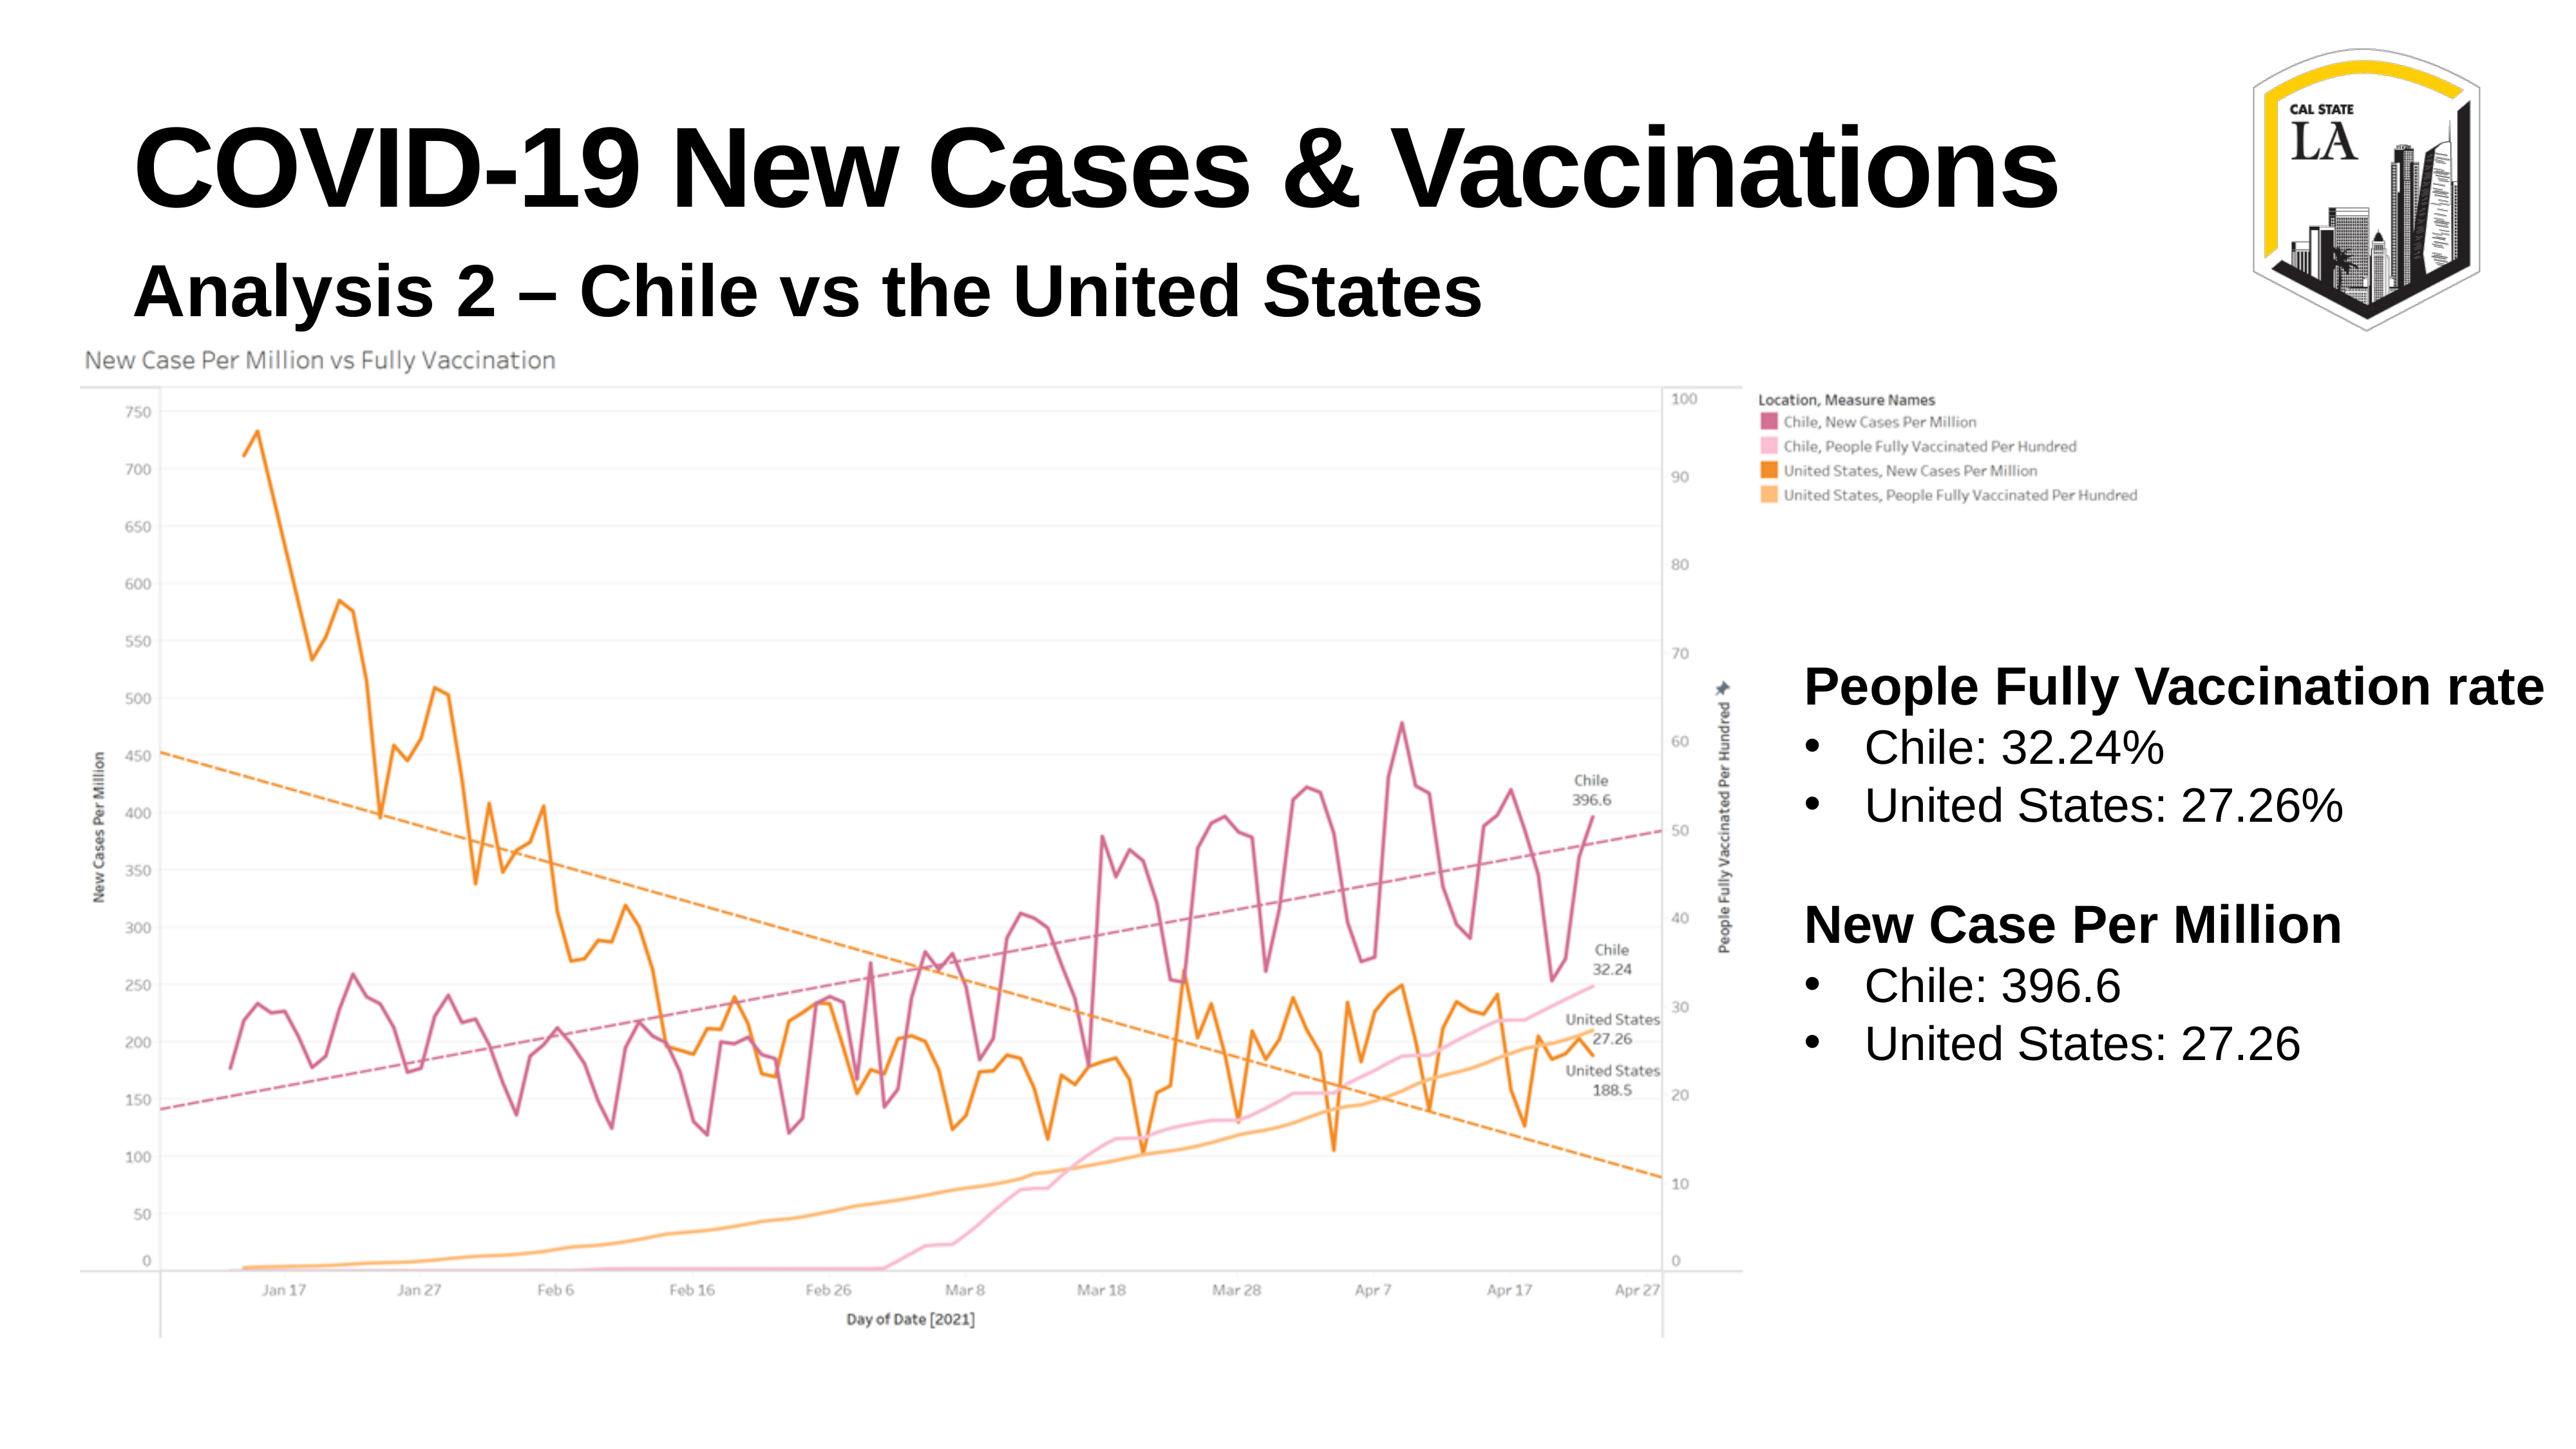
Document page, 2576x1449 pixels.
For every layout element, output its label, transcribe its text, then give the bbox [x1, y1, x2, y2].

title COVID-19 New Cases & Vaccinations [127, 113, 2239, 266]
text_box People Fully Vaccination rate Chile: 32.24% United States: 27.26% New Case Per Million Chile: 396.6 United States: 27.26 [2144, 646, 2576, 1075]
picture [2239, 42, 2497, 337]
picture [79, 335, 2144, 1350]
text_box Analysis 2 – Chile vs the United States [127, 266, 2239, 337]
